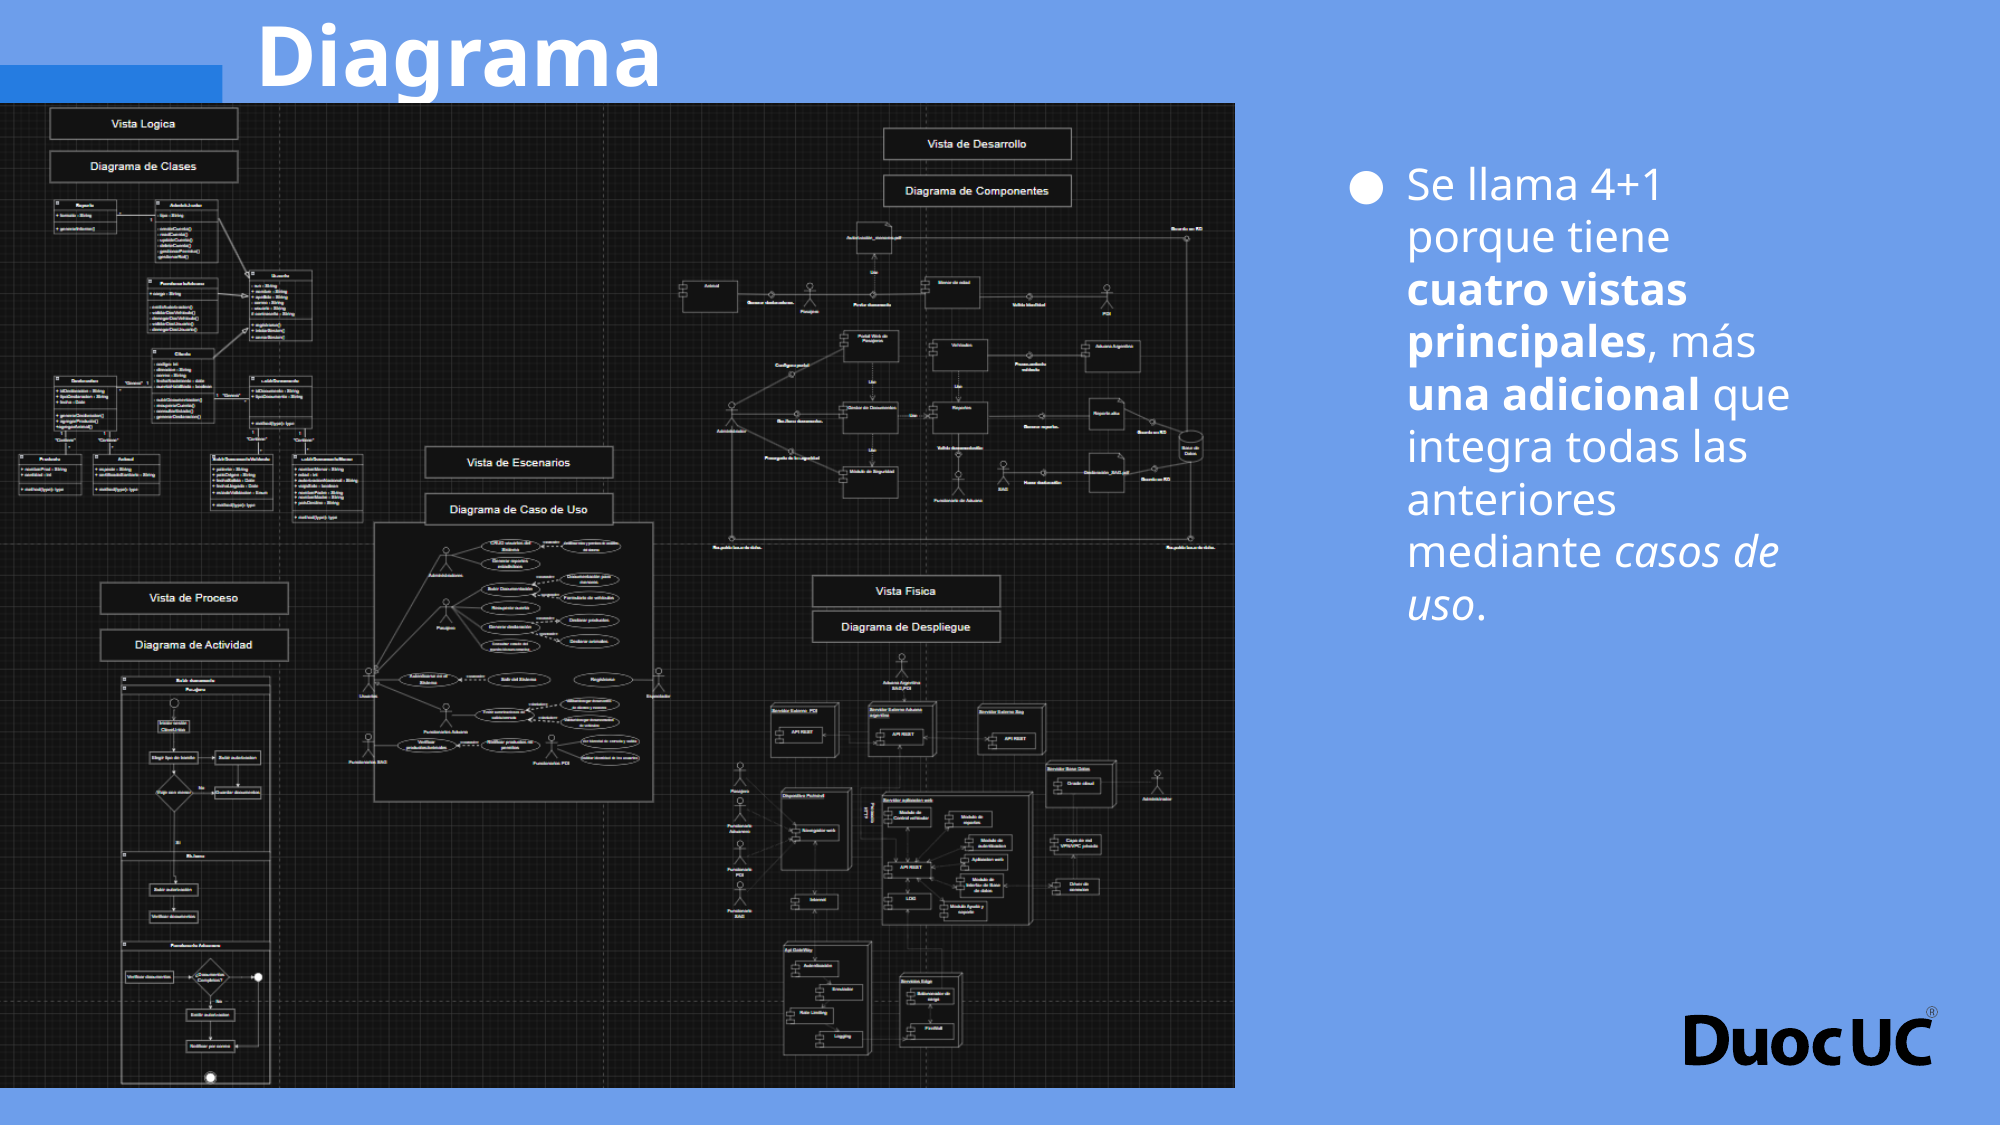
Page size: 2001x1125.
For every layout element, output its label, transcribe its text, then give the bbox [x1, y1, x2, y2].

text_box Diagramas [240, 0, 712, 102]
picture [1926, 1006, 1938, 1018]
text_box Se llama 4+1 porque tiene cuatro vistas principales, más una adicional que integra todas las anteriores mediante casos de uso. [1316, 141, 1809, 644]
picture [0, 103, 1236, 1088]
